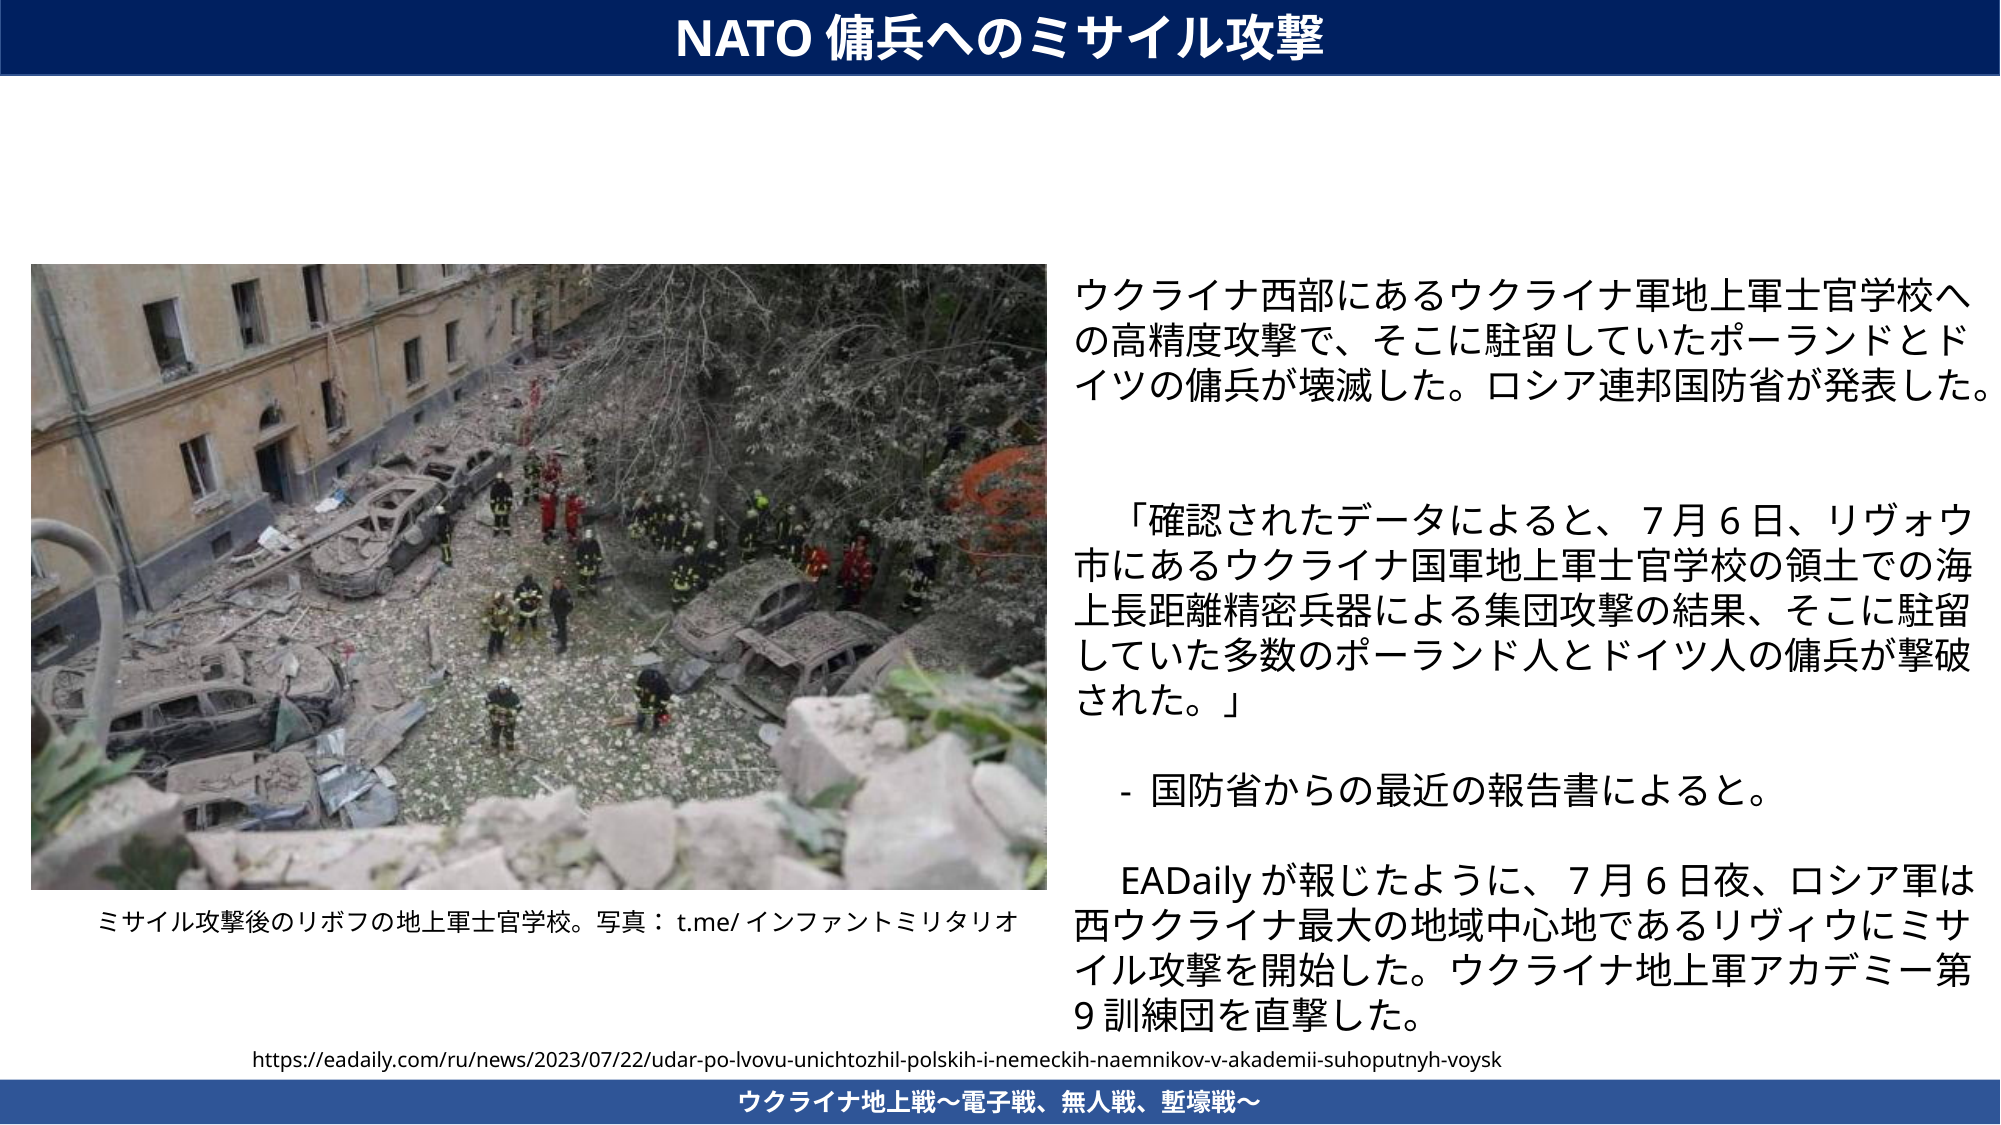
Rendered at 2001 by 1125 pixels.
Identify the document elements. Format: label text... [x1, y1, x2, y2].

text_box ウクライナ西部にあるウクライナ軍地上軍士官学校への高精度攻撃で、そこに駐留していたポーランドとドイツの傭兵が壊滅した。ロシア連邦国防省が発表した。 「確認されたデータによると、7月6日、リヴォウ市にあるウクライナ国軍地上軍士官学校の領土での海上長距離精密兵器による集団攻撃の結果、そこに駐留していた多数のポーランド人とドイツ人の傭兵が撃破された。」 - 国防省からの最近の報告書によると。 EADailyが報じたように、7月6日夜、ロシア軍は西ウクライナ最大の地域中心地であるリヴィウにミサイル攻撃を開始した。ウクライナ地上軍アカデミー第9訓練団を直撃した。 [1058, 264, 1996, 1045]
picture [31, 264, 1047, 890]
text_box NATO傭兵へのミサイル攻撃 [0, 0, 2000, 76]
text_box https://eadaily.com/ru/news/2023/07/22/udar-po-lvovu-unichtozhil-polskih-i-nemeckih-naemnikov-v-akademii-suhoputnyh-voysk [237, 1039, 1880, 1079]
text_box ウクライナ地上戦～電子戦、無人戦、塹壕戦～ [0, 1079, 2000, 1125]
text_box ミサイル攻撃後のリボフの地上軍士官学校。写真：t.me/インファントミリタリオ [81, 899, 1058, 944]
